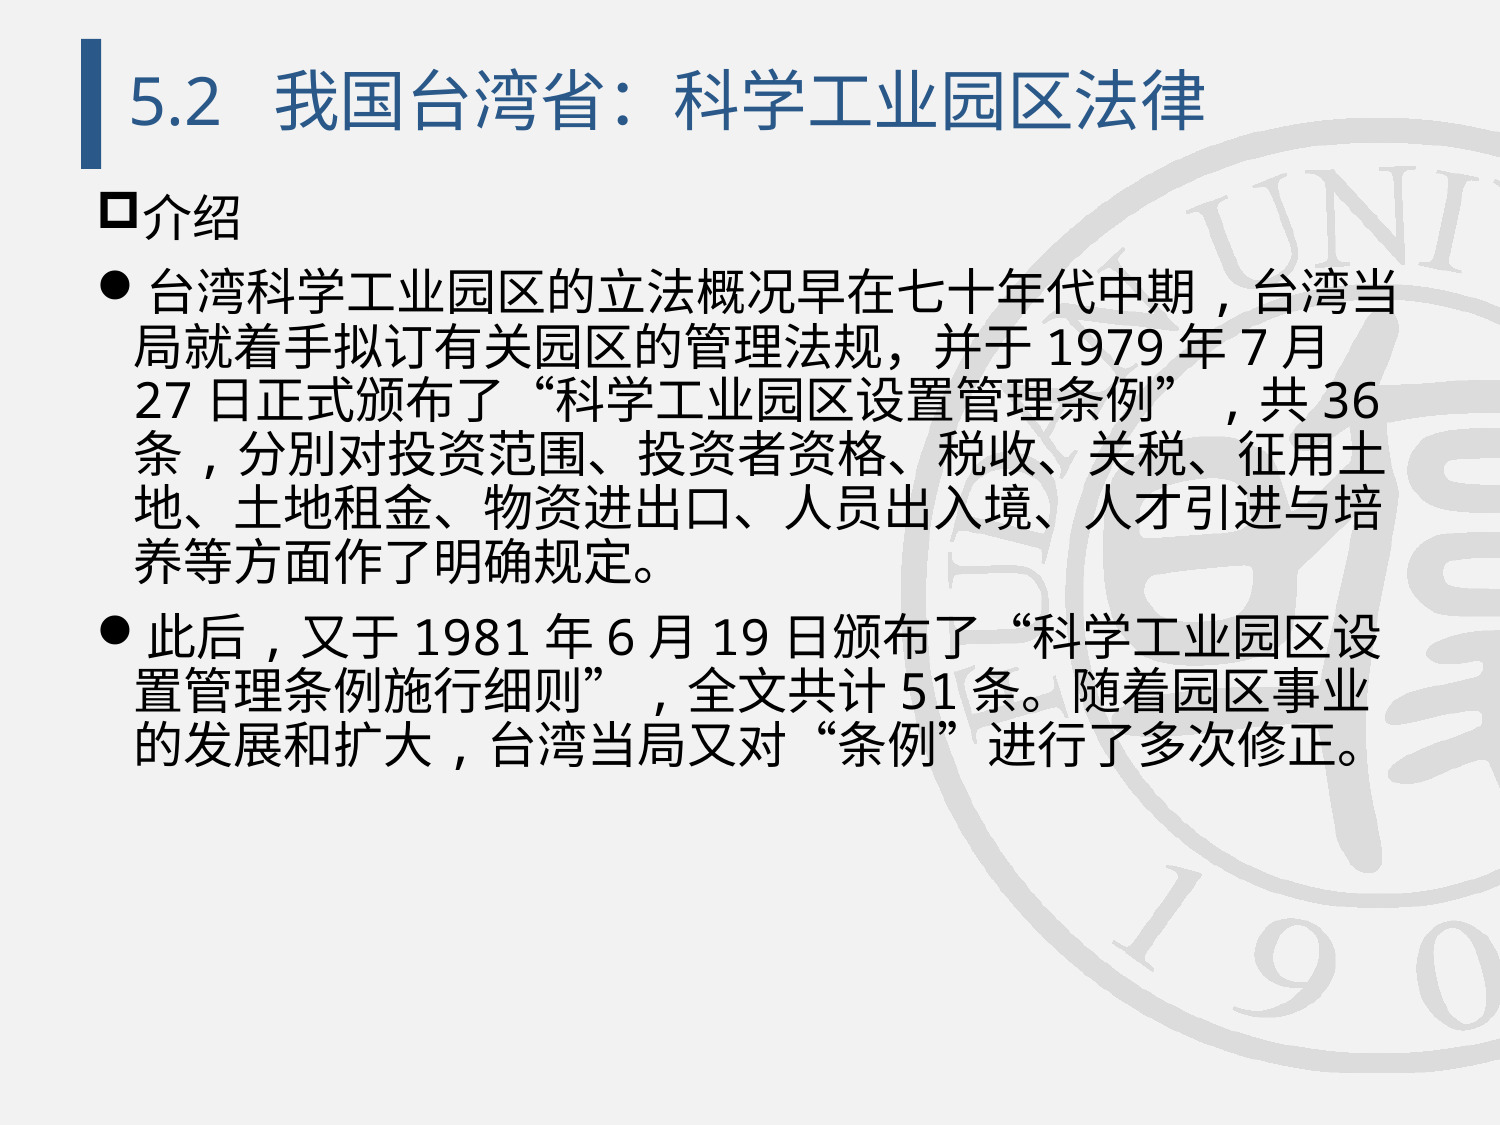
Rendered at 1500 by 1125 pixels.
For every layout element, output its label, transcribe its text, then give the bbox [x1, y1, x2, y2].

title 5.2 我国台湾省：科学工业园区法律 [113, 49, 1387, 159]
list 介绍 台湾科学工业园区的立法概况早在七十年代中期,台湾当局就着手拟订有关园区的管理法规，并于1979年7月27日正式颁布了“科学工业园区设置管理条例”,共36条,分別对投资范围、投资者资格、税收、关税、征用土地、土地租金、物资进出口、人员出入境、人才引进与培养等方面作了明确规定。 此后,又于1981年6月19日颁布了“科学工业园区设置管理条例施行细则”,全文共计51条。随着园区事业的发展和扩大,台湾当局又对“条例”进行了多次修正。 [81, 185, 1417, 1014]
